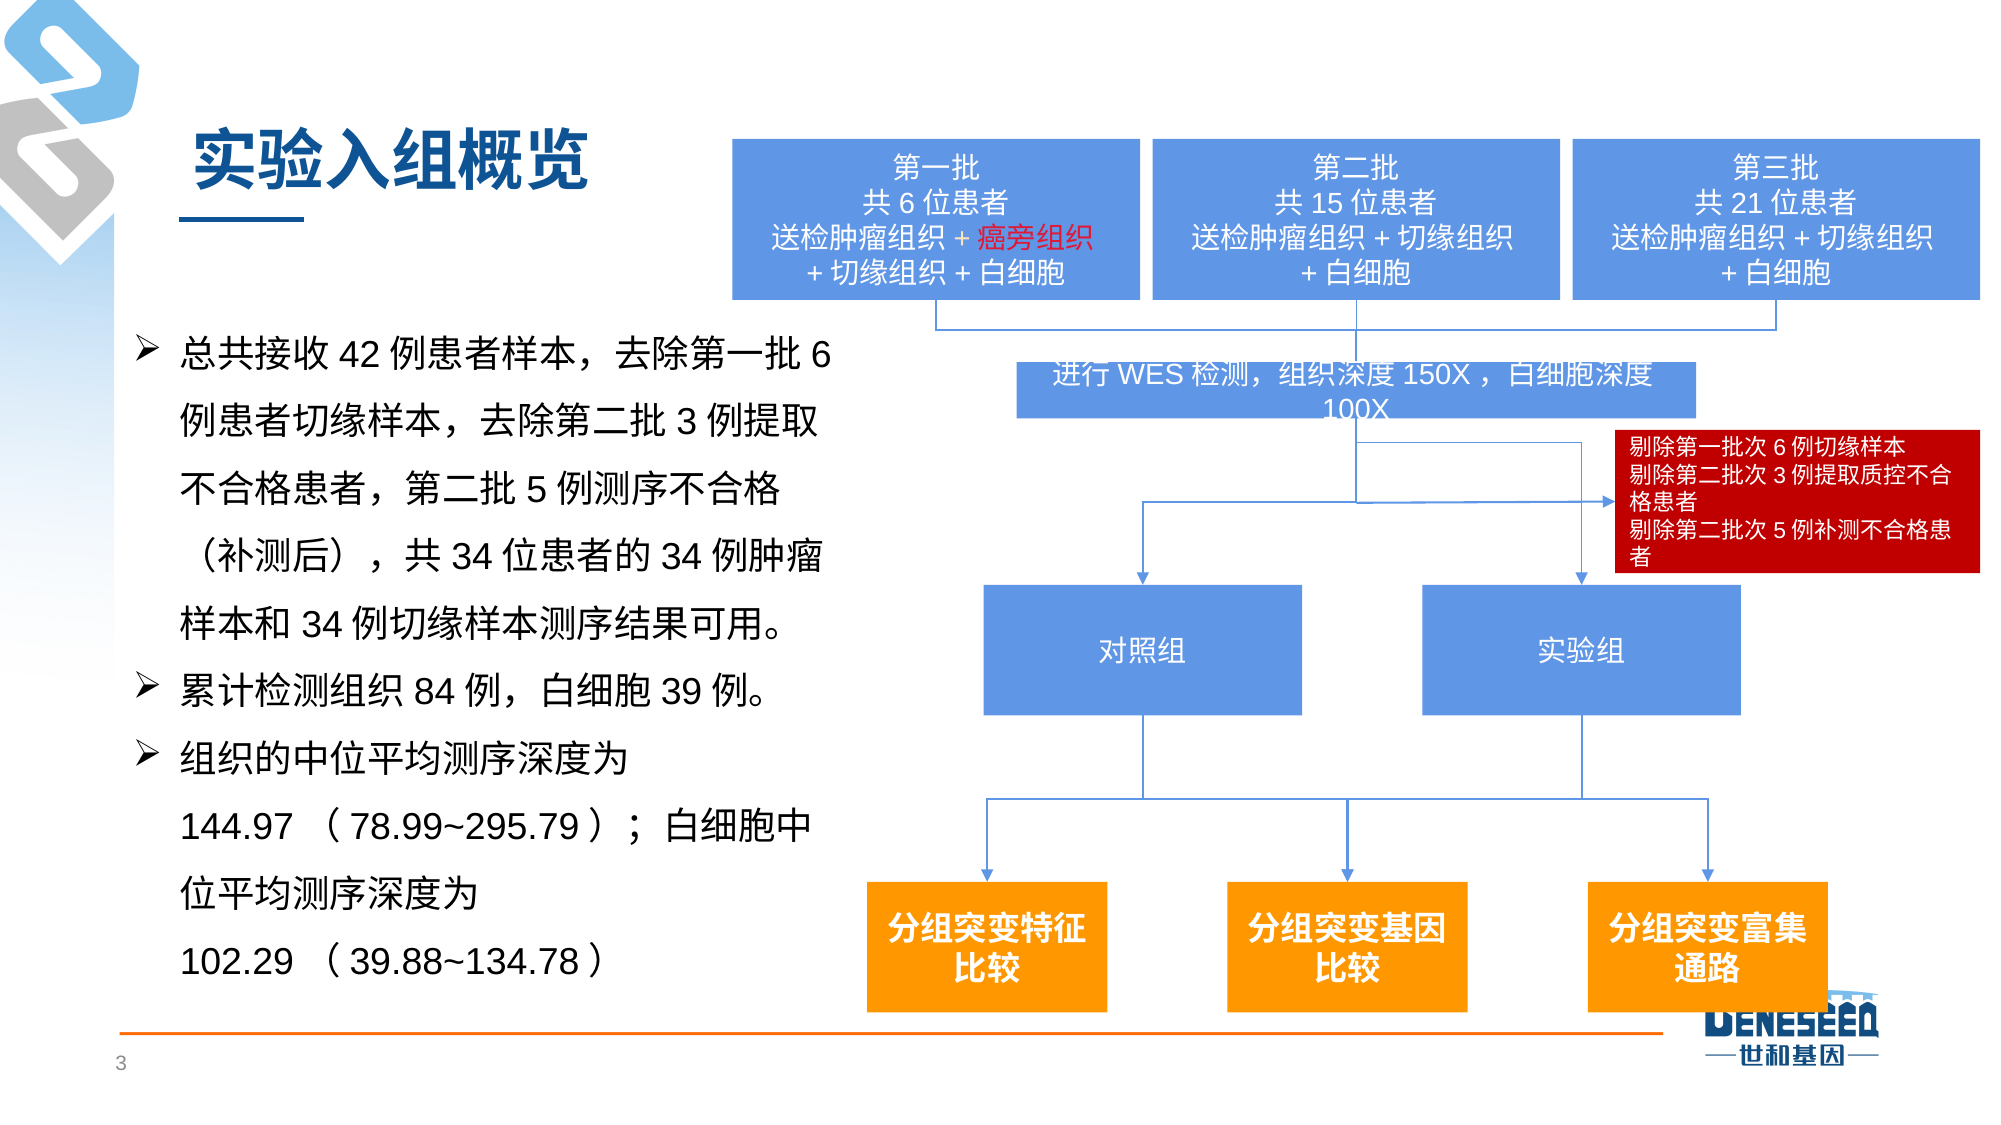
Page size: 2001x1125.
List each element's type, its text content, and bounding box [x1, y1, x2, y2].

text_box 总共接收42例患者样本，去除第一批6例患者切缘样本，去除第二批3例提取不合格患者，第二批5例测序不合格（补测后），共34位患者的34例肿瘤样本和34例切缘样本测序结果可用。 累计检测组织84例，白细胞39例。 组织的中位平均测序深度为144.97（78.99~295.79）；白细胞中位平均测序深度为102.29（39.88~134.78） [118, 299, 850, 990]
text_box 第二批 共15位患者 送检肿瘤组织+切缘组织+白细胞 [1178, 138, 1535, 301]
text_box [1535, 121, 1598, 329]
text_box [1326, 329, 1612, 556]
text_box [981, 720, 1149, 877]
text_box 进行WES检测，组织深度150X，白细胞深度100X [1612, 361, 1697, 419]
text_box 分组突变基因比较 [1226, 881, 1469, 1013]
picture [0, 0, 2001, 1125]
text_box 实验组 [1421, 584, 1742, 716]
text_box 分组突变富集通路 [1587, 881, 1829, 1013]
title 实验入组概览 [176, 99, 1900, 216]
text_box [1561, 735, 1728, 862]
slide_number 3 [100, 1035, 544, 1088]
text_box 进行WES检测，组织深度150X，白细胞深度100X [1015, 361, 1115, 419]
text_box 进行WES检测，组织深度150X，白细胞深度100X [1178, 361, 1326, 394]
text_box 第三批 共21位患者 送检肿瘤组织+切缘组织+白细胞 [1598, 138, 1981, 301]
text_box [1166, 394, 1333, 609]
text_box 第一批 共6位患者 送检肿瘤组织+癌旁组织+切缘组织+白细胞 [731, 138, 1115, 301]
text_box 剔除第一批次6例切缘样本 剔除第二批次3例提取质控不合格患者 剔除第二批次5例补测不合格患者 [1614, 429, 1981, 574]
text_box 对照组 [982, 584, 1303, 716]
text_box 分组突变特征比较 [866, 881, 1108, 1013]
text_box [1115, 121, 1178, 542]
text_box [1161, 696, 1329, 901]
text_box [1381, 681, 1548, 916]
